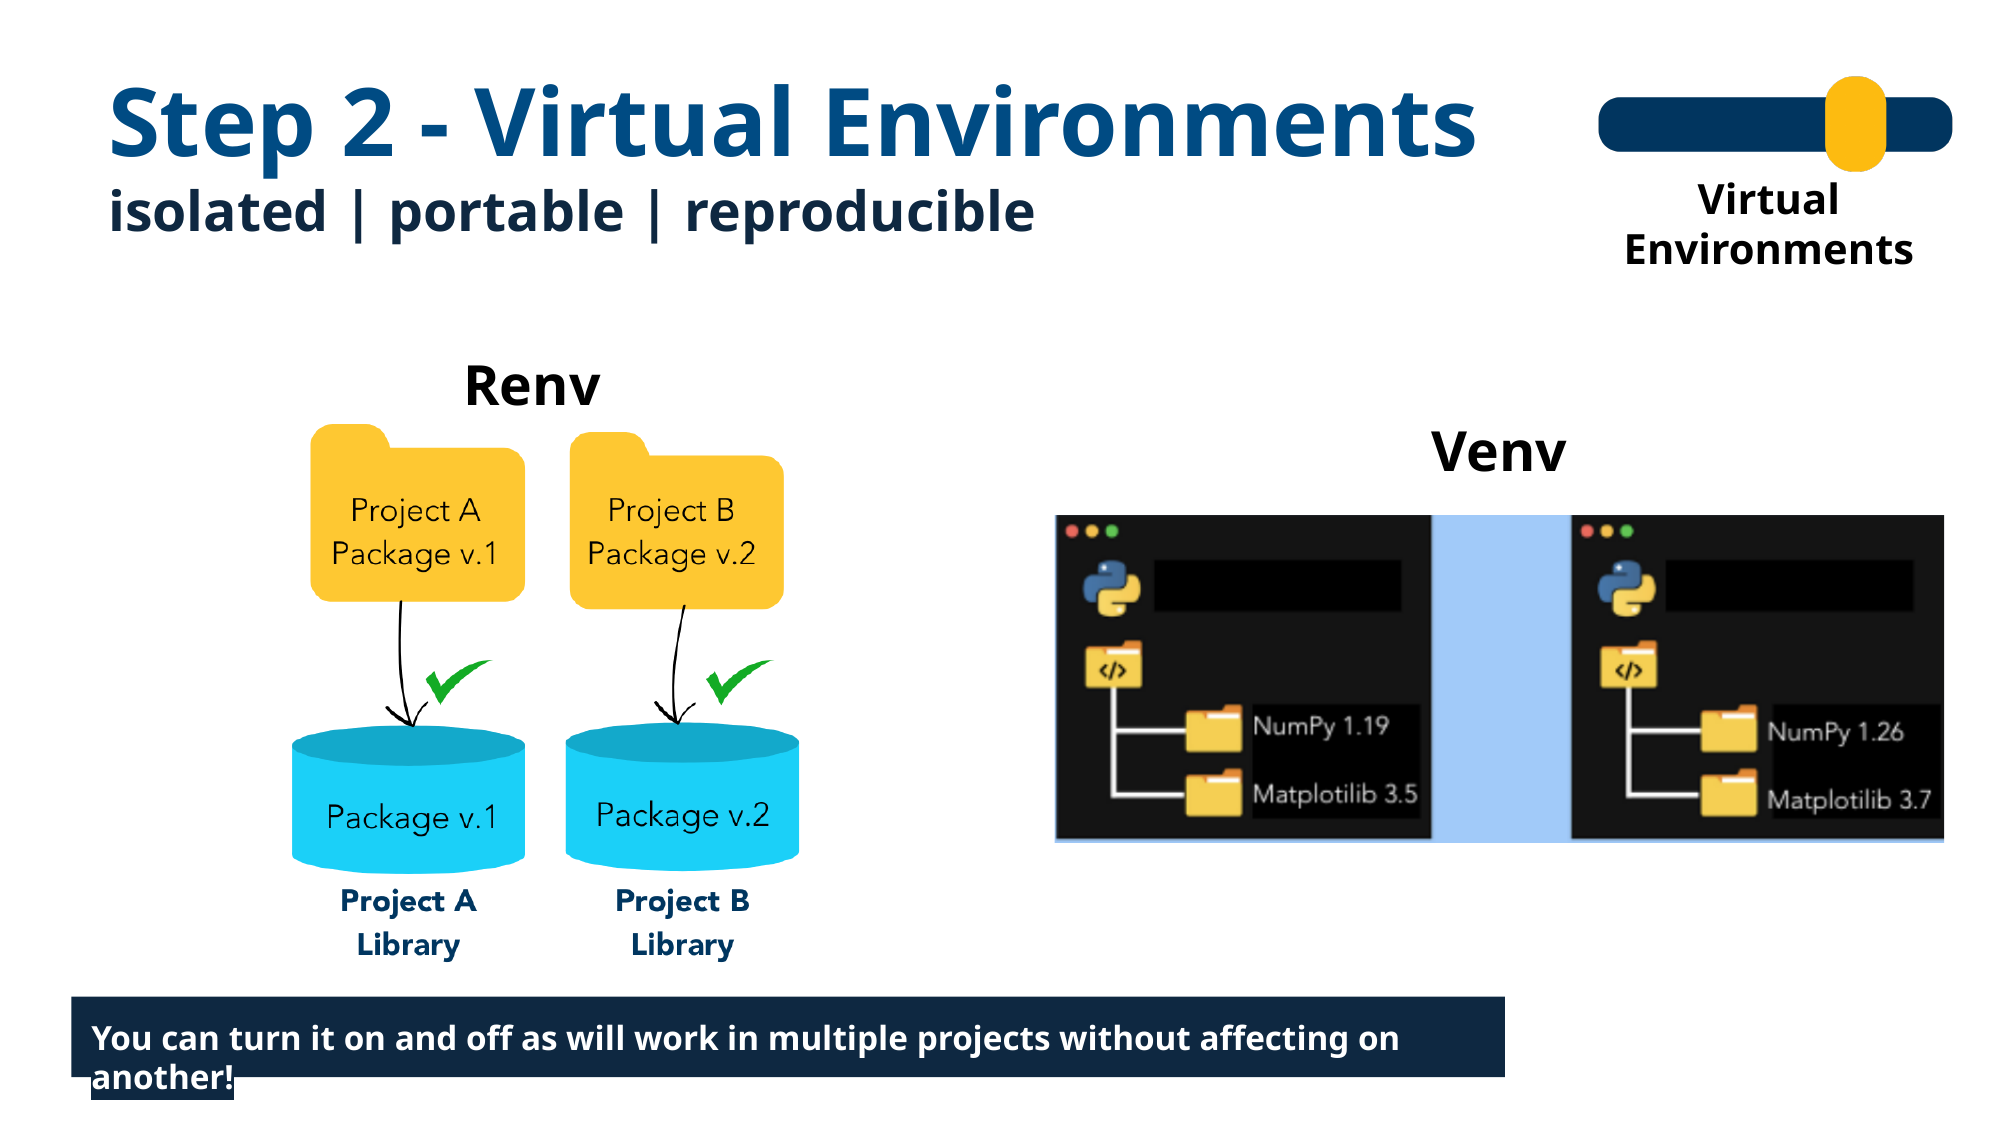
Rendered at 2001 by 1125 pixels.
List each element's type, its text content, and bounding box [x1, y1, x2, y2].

text_box Renv [103, 329, 961, 425]
picture [254, 424, 809, 973]
text_box Step 2 - Virtual Environments isolated | portable | reproducible [88, 42, 1851, 263]
picture [1054, 515, 1945, 843]
picture [1585, 69, 1961, 176]
text_box You can turn it on and off as will work in multiple projects without affecting on another! [71, 996, 1505, 1078]
text_box Venv [1054, 396, 1944, 492]
text_box Virtual Environments [1601, 176, 1937, 227]
